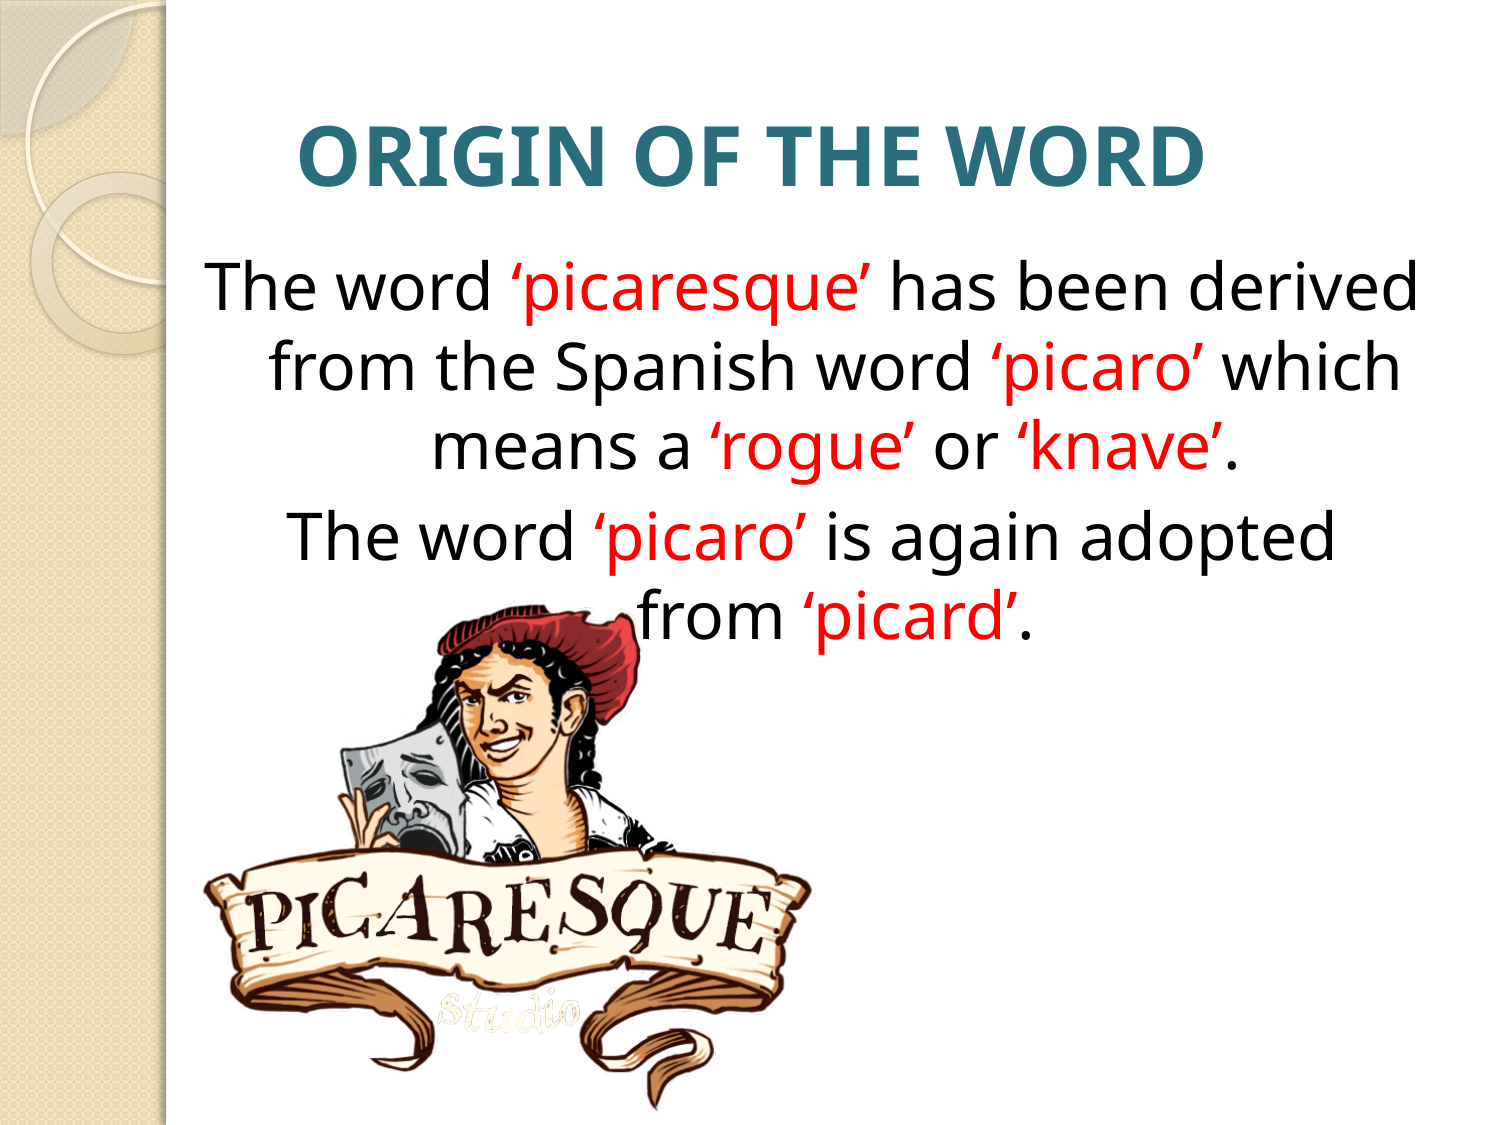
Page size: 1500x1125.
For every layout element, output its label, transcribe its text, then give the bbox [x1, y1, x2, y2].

title ORIGIN OF THE WORD [125, 62, 1350, 220]
picture [187, 588, 830, 1125]
list The word ‘picaresque’ has been derived from the Spanish word ‘picaro’ which means a ‘rogue’ or ‘knave’. The word ‘picaro’ is again adopted from ‘picard’. [174, 237, 1438, 688]
